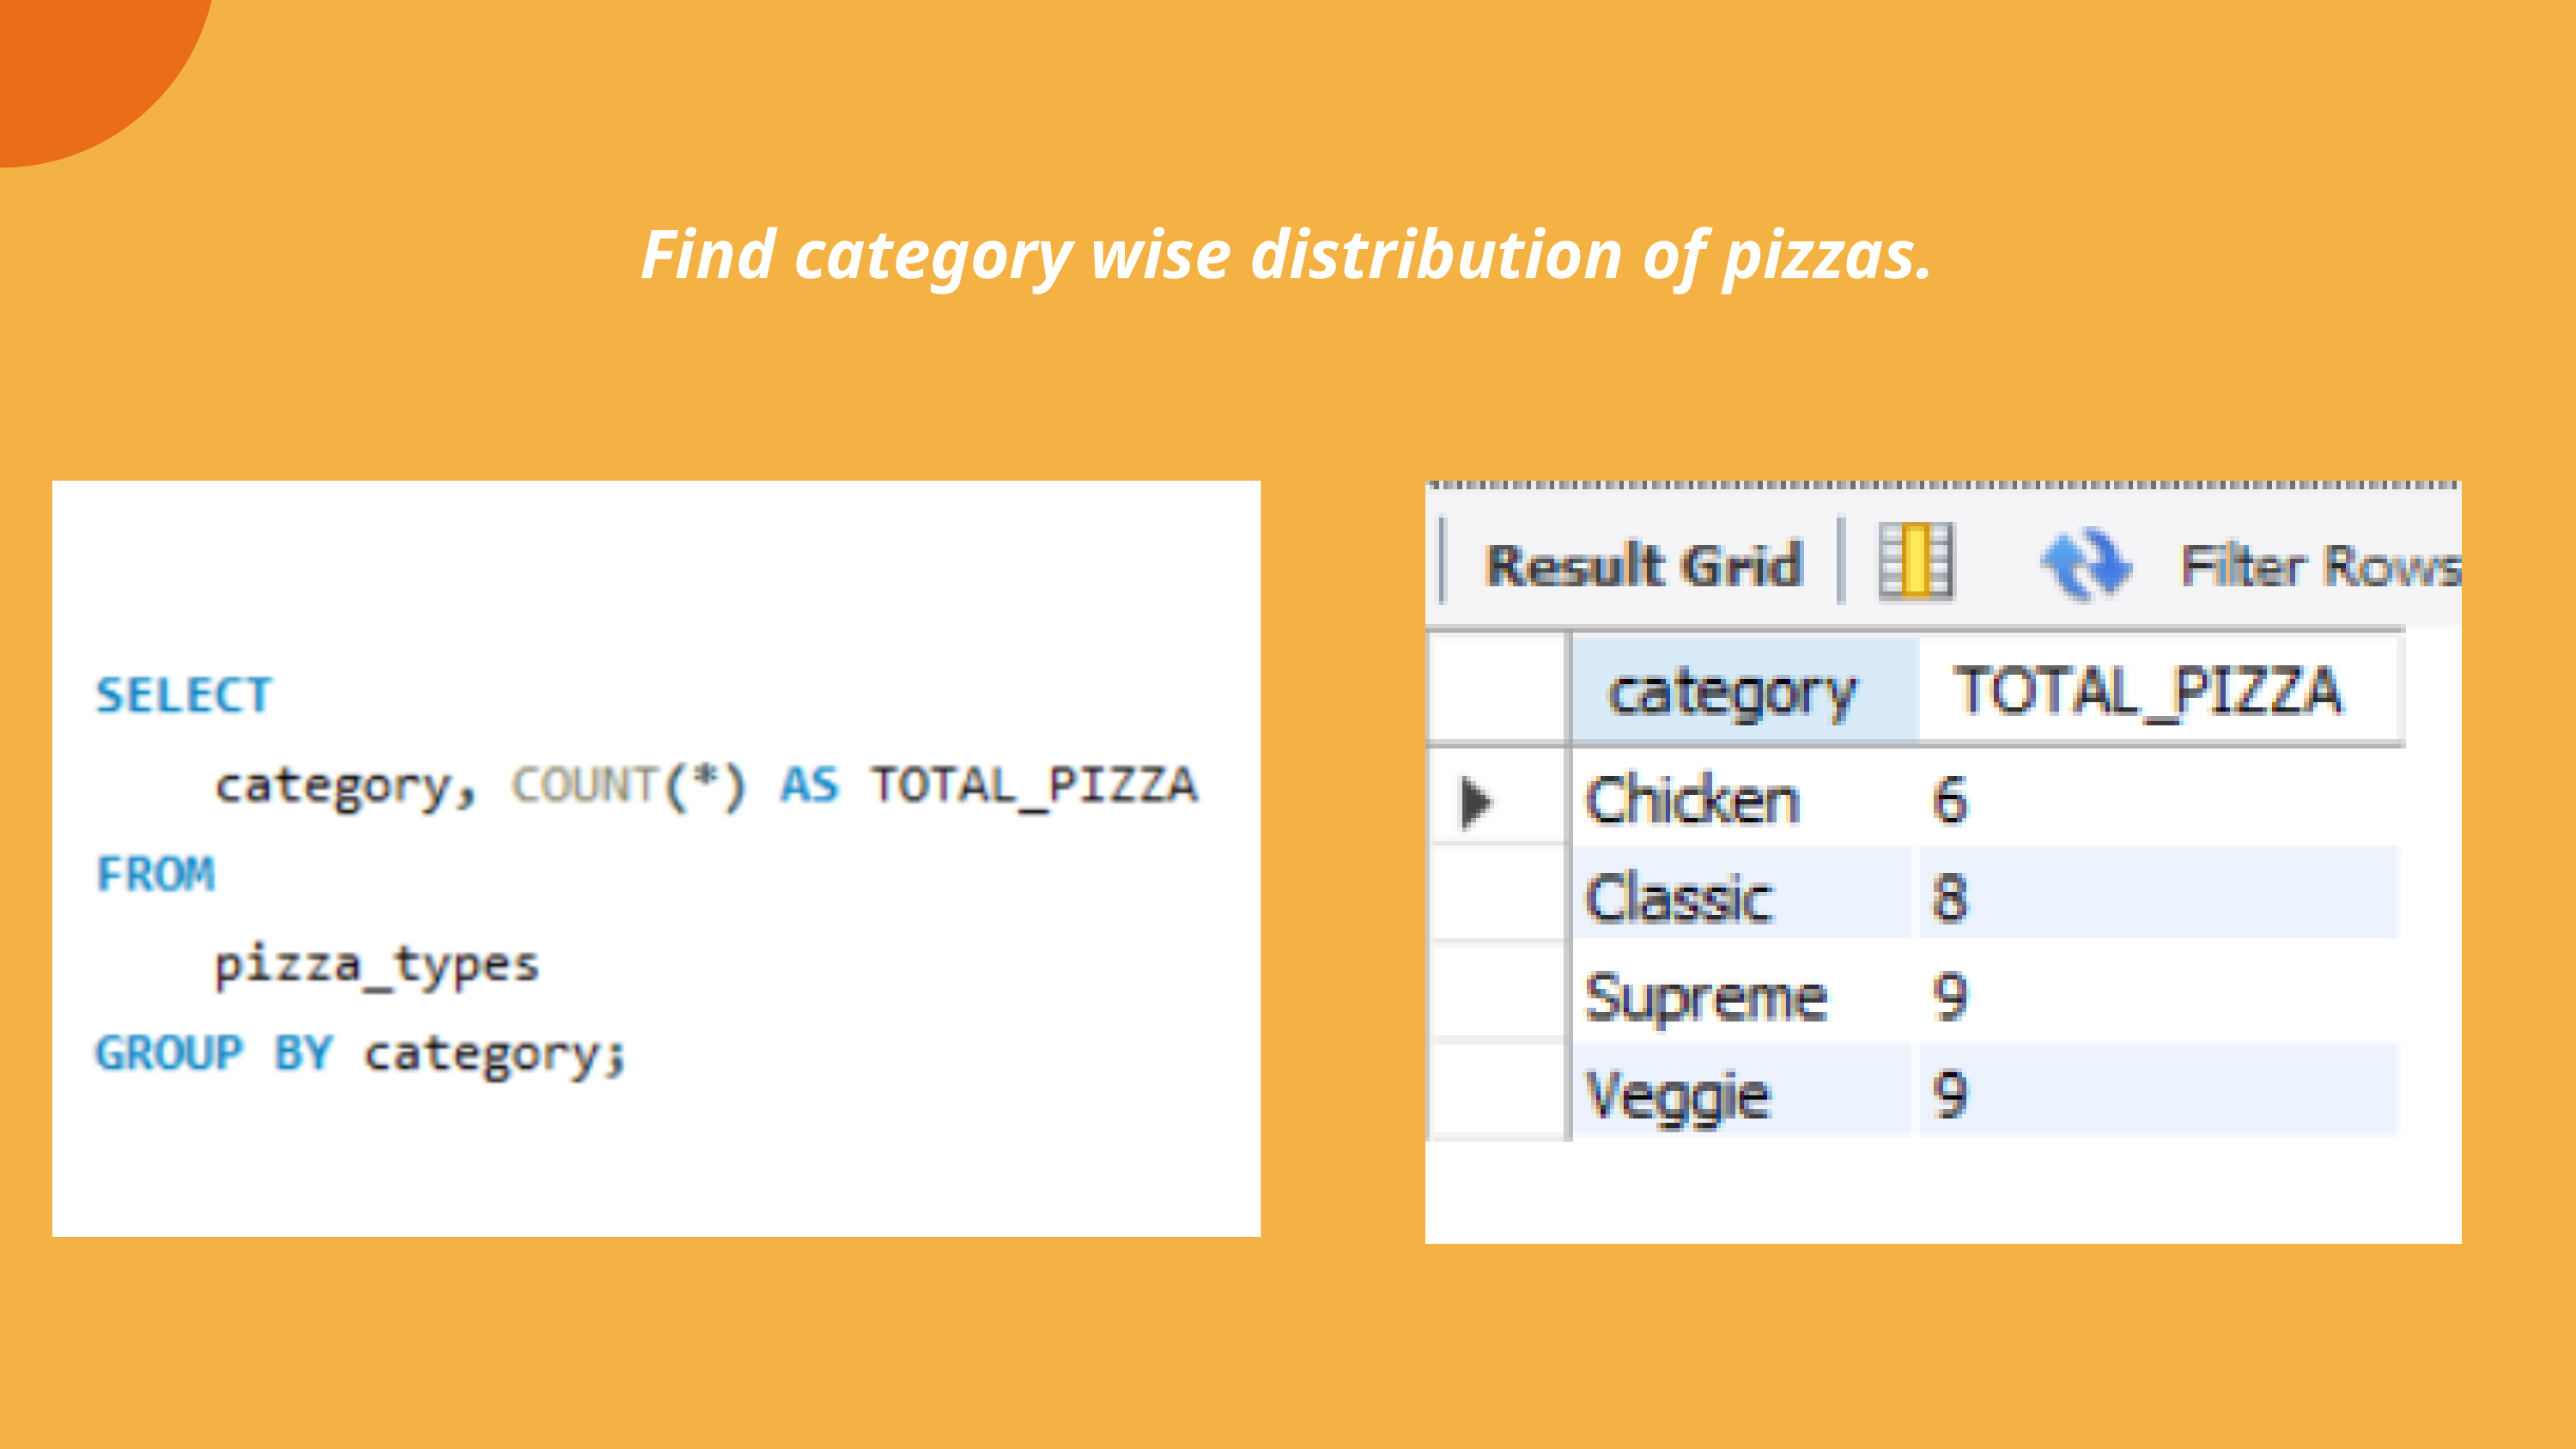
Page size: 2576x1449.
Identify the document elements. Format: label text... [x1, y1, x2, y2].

text_box [1425, 481, 2462, 1245]
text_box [0, 0, 218, 168]
text_box Find category wise distribution of pizzas. [455, 103, 2120, 386]
text_box [52, 481, 1261, 1237]
